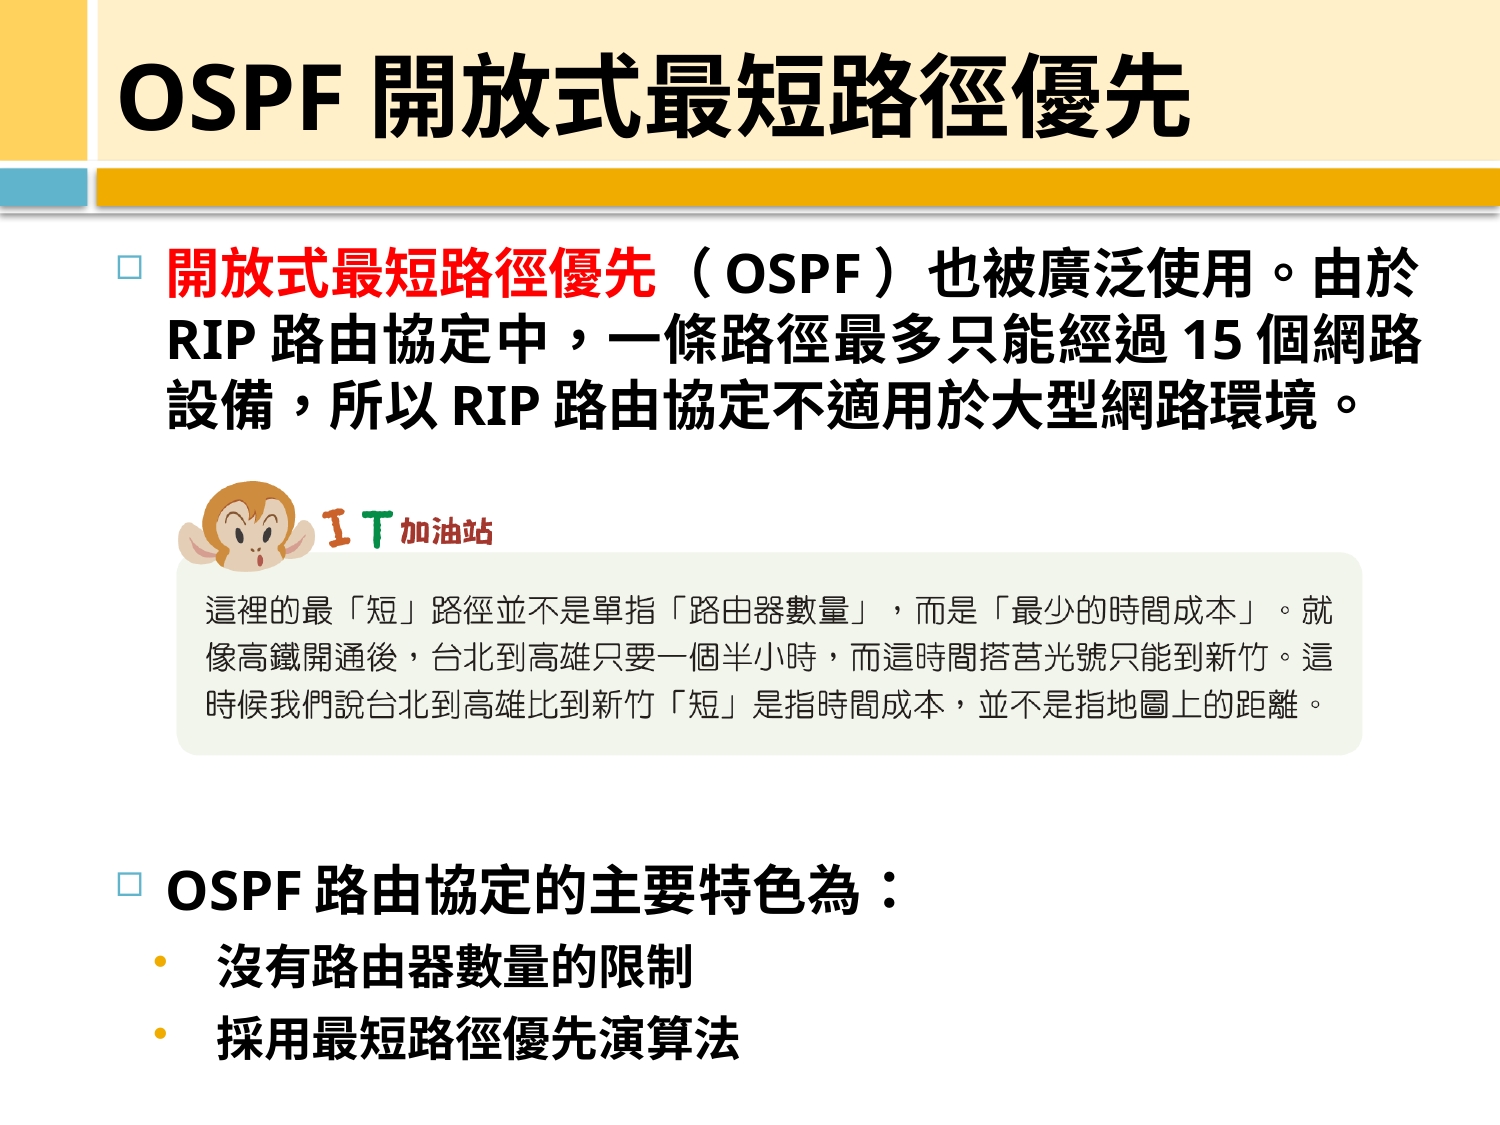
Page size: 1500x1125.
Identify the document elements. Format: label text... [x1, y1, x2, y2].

list 開放式最短路徑優先（OSPF）也被廣泛使用。由於RIP路由協定中，一條路徑最多只能經過15個網路設備，所以RIP路由協定不適用於大型網路環境。 OSPF路由協定的主要特色為： 沒有路由器數量的限制 採用最短路徑優先演算法 [100, 231, 1438, 1088]
title OSPF開放式最短路徑優先 [100, 26, 1438, 161]
picture [156, 474, 1383, 776]
